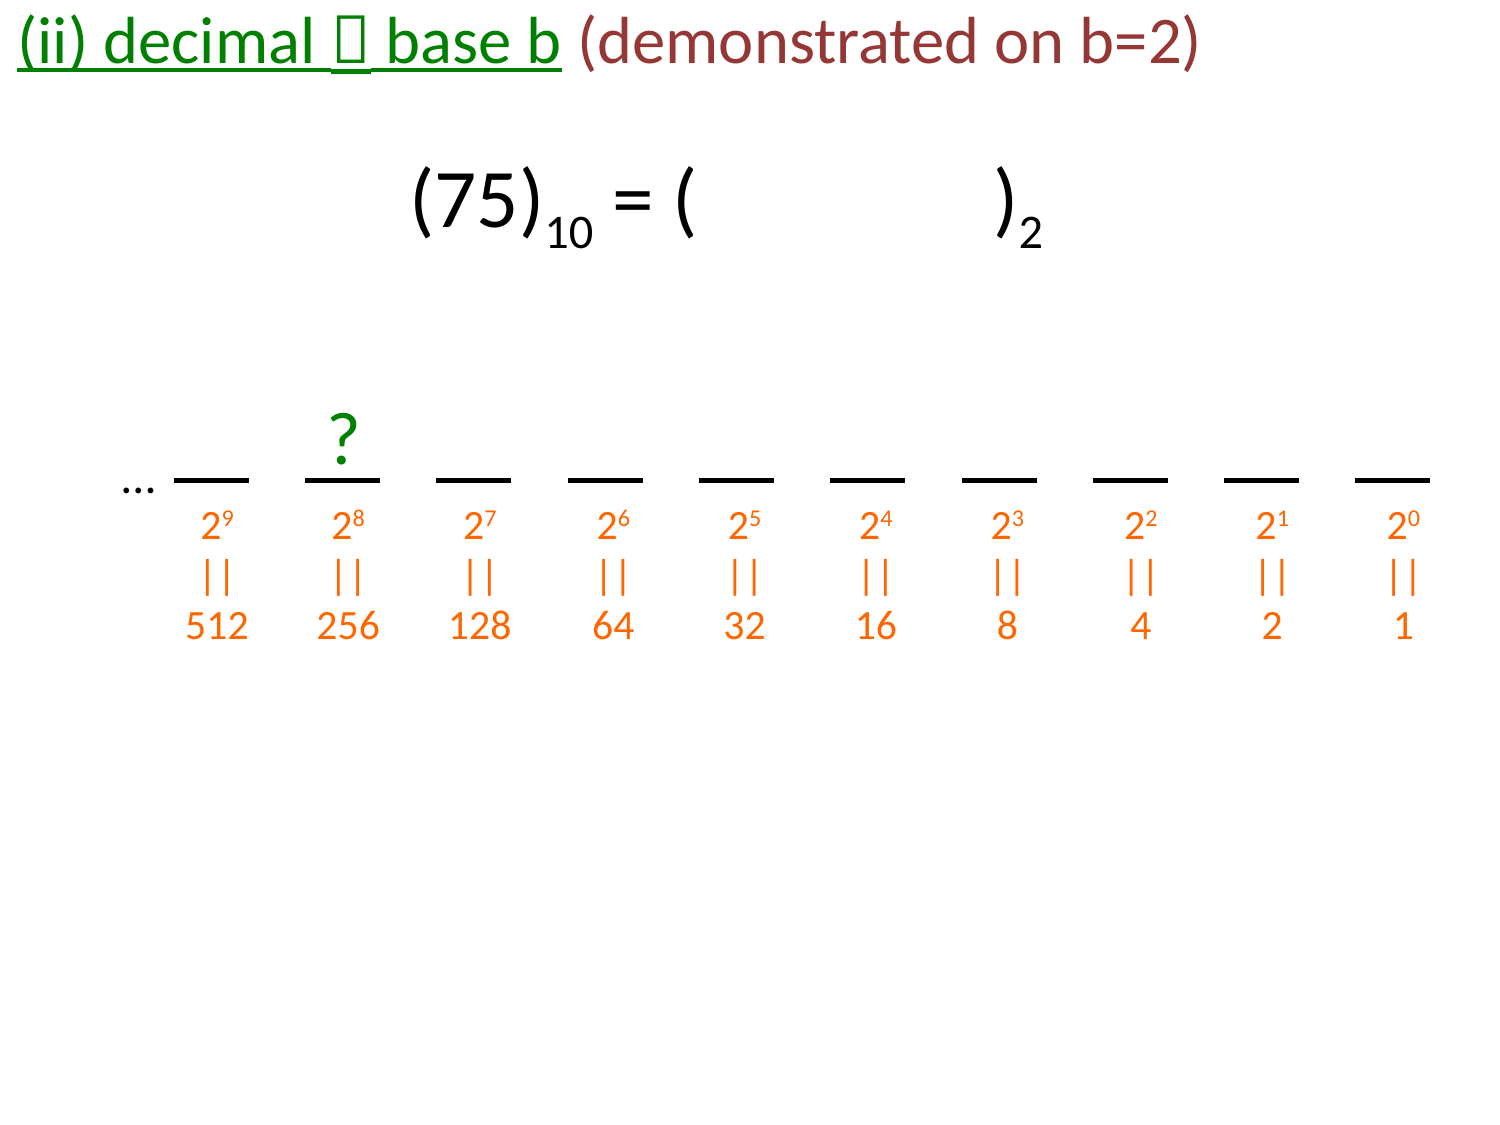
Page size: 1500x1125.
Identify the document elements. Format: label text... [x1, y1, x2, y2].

text_box … [31, 381, 1500, 530]
text_box 29 || 512 [168, 490, 266, 656]
text_box 24 || 16 [827, 490, 925, 656]
text_box 27 || 128 [431, 490, 529, 656]
text_box 22 || 4 [1092, 490, 1190, 656]
text_box 26 || 64 [564, 490, 662, 656]
text_box 23 || 8 [958, 490, 1057, 656]
title (ii) decimal  base b (demonstrated on b=2) [2, 0, 1353, 131]
text_box 0 ? [171, 374, 1456, 489]
text_box 25 || 32 [695, 490, 794, 656]
text_box 20 || 1 [1354, 490, 1453, 656]
text_box 28 || 256 [299, 490, 397, 656]
list (75)10 = (1001011)2 [319, 136, 1144, 285]
text_box 21 || 2 [1223, 490, 1321, 656]
